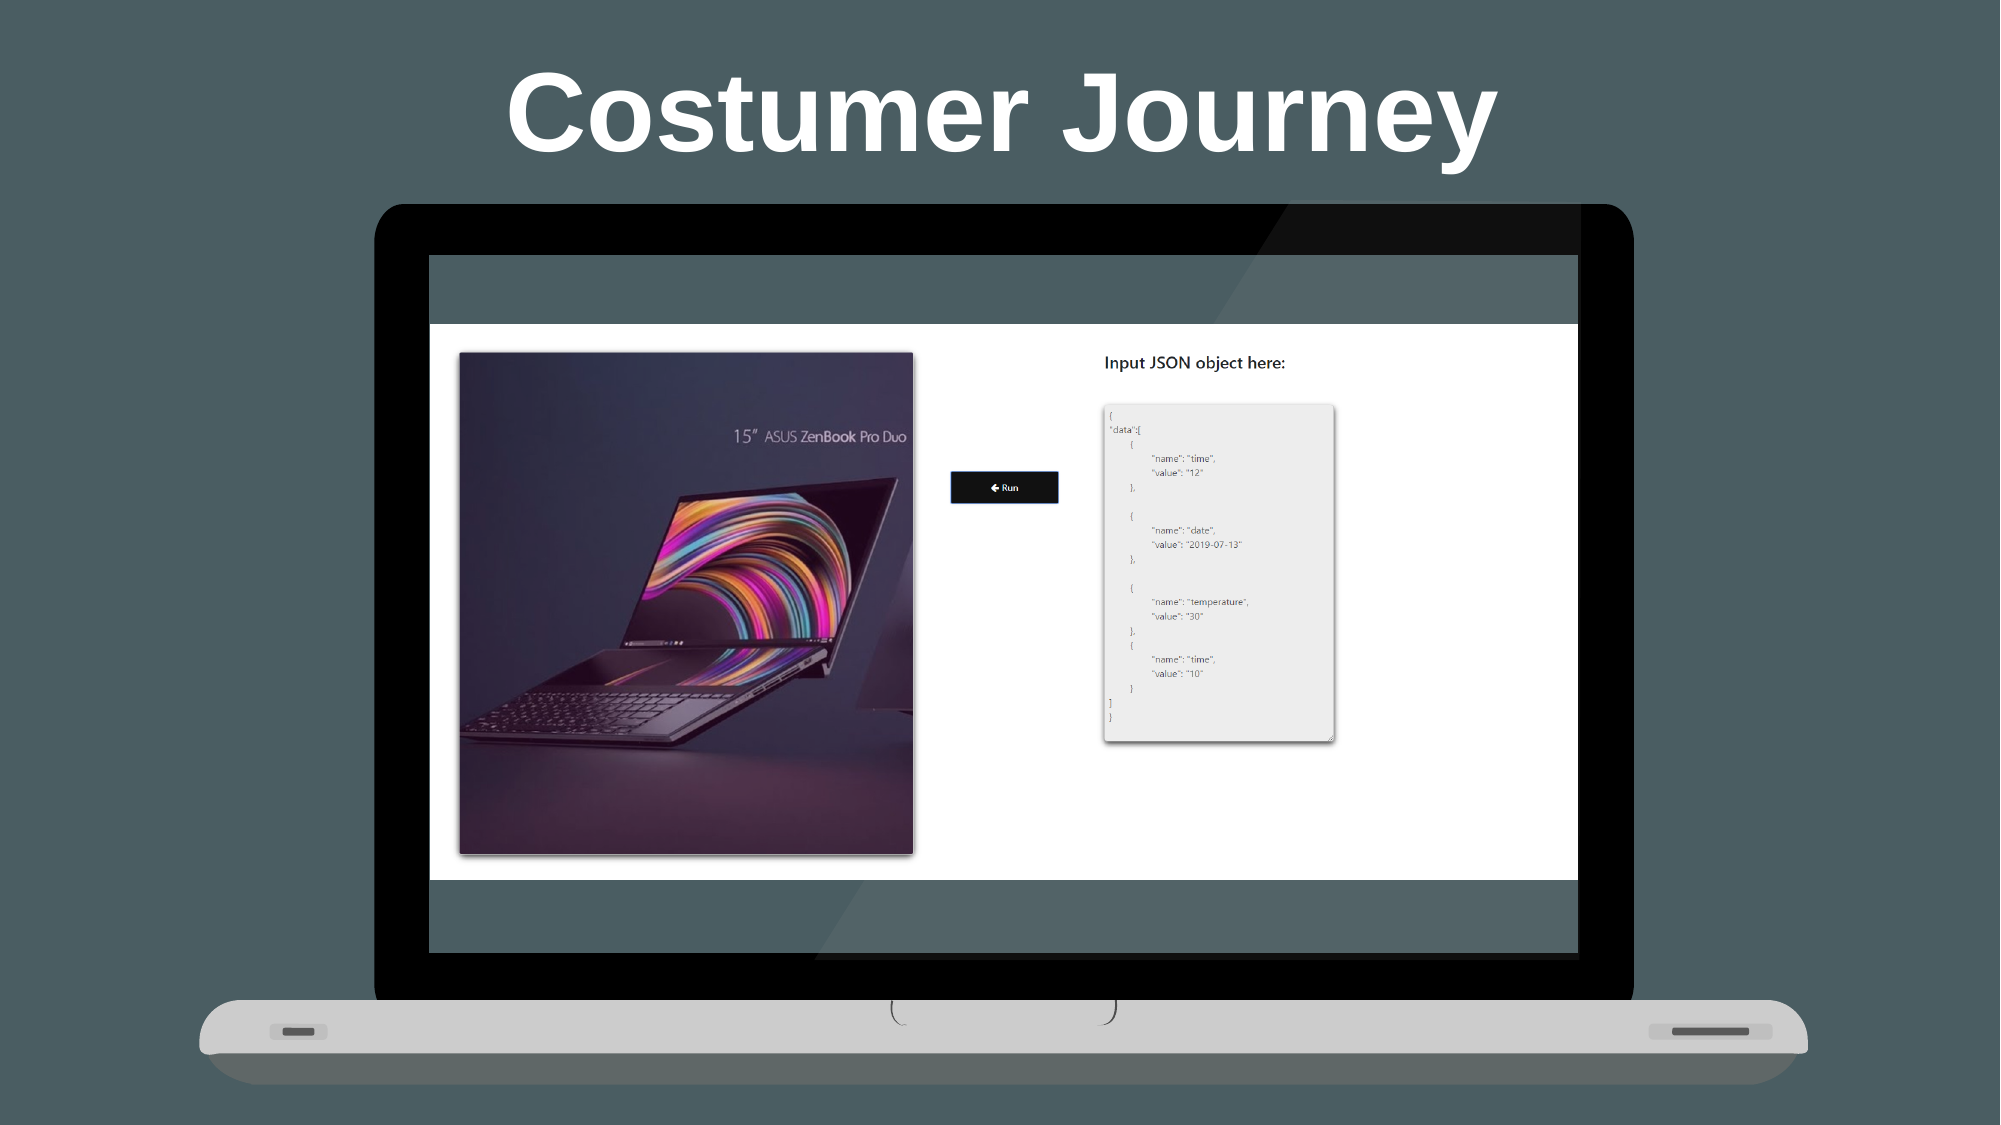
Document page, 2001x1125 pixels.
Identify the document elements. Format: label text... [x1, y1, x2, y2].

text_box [192, 197, 1812, 1087]
list Costumer Journey [53, 55, 1952, 175]
picture [430, 324, 1578, 881]
